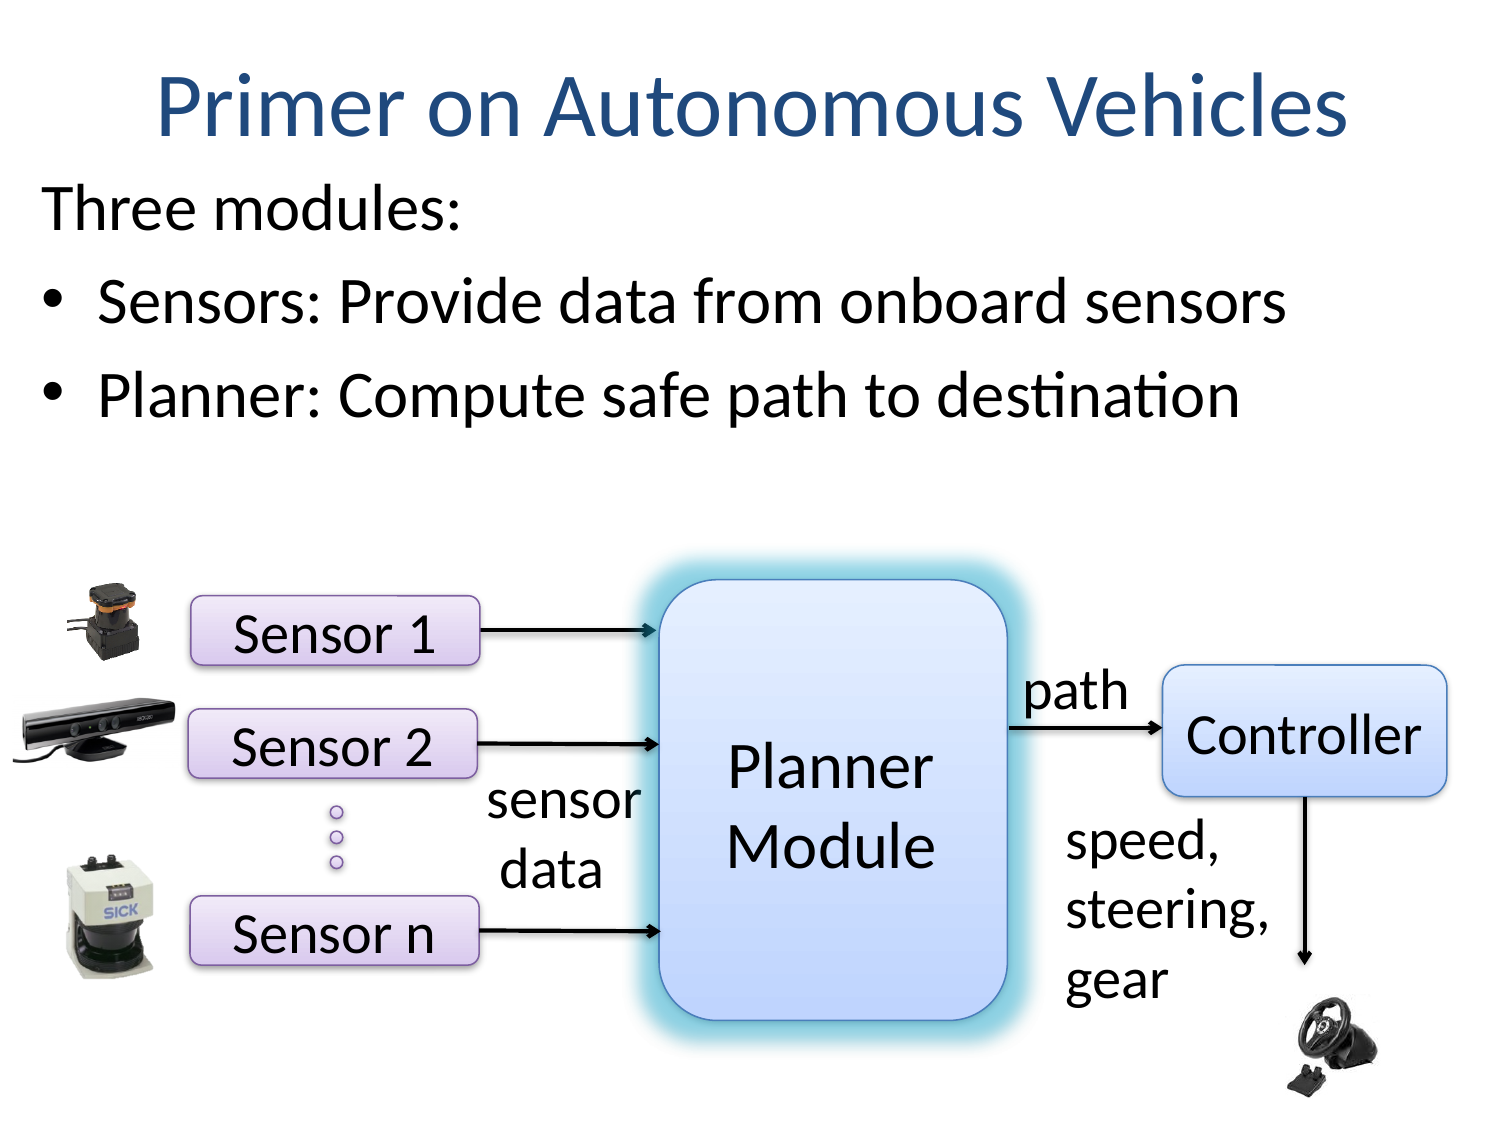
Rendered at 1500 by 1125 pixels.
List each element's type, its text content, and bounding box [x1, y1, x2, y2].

picture [1269, 994, 1381, 1099]
list Three modules: Sensors: Provide data from onboard sensors Planner: Compute safe path to destination [26, 155, 1487, 1084]
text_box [330, 805, 344, 869]
picture [30, 838, 188, 996]
picture [67, 579, 150, 662]
title Primer on Autonomous Vehicles [3, 6, 1500, 194]
picture [12, 680, 182, 776]
